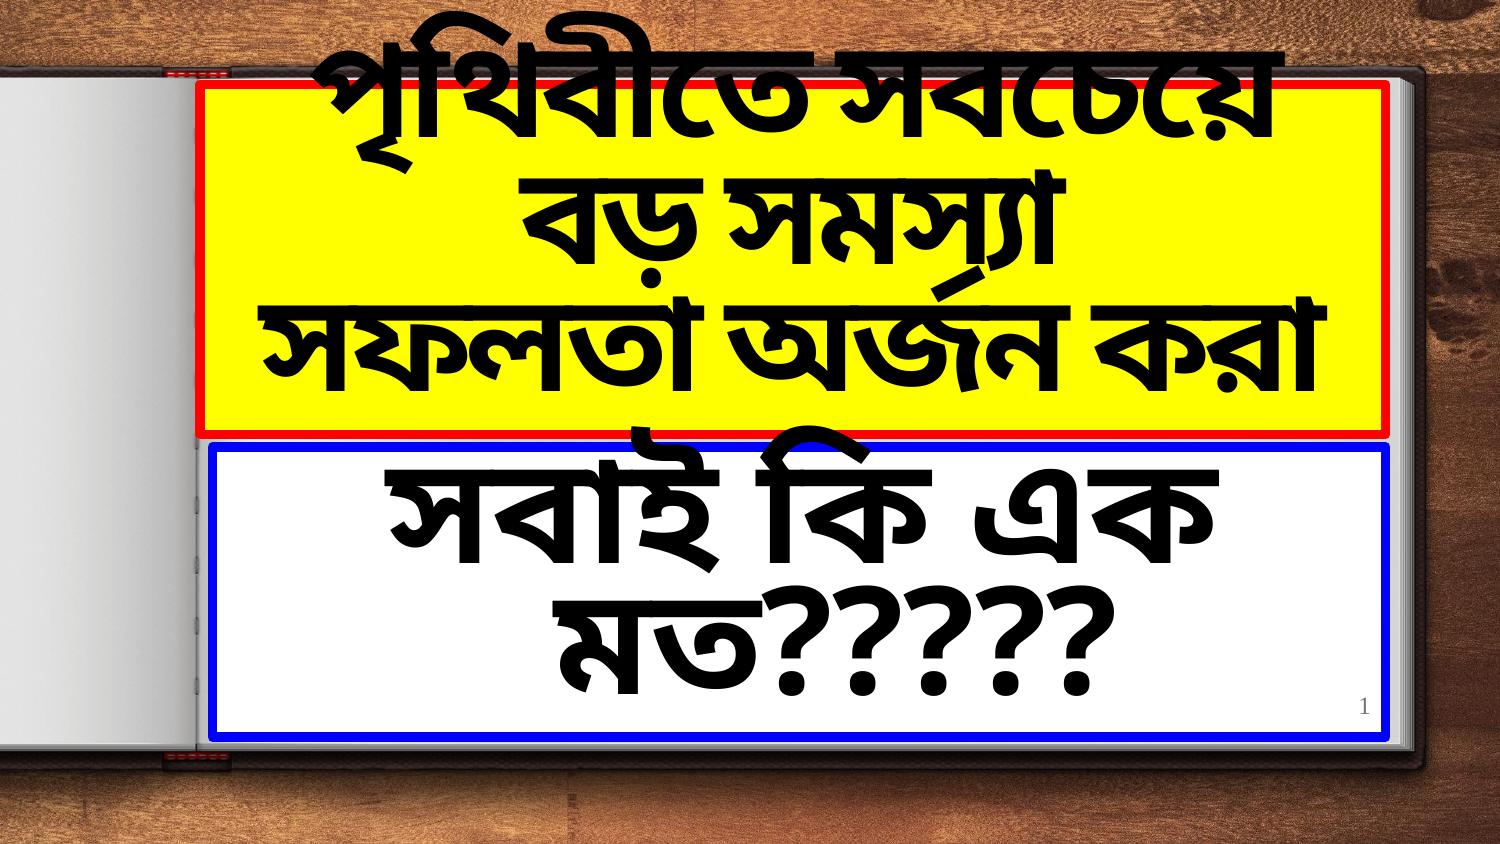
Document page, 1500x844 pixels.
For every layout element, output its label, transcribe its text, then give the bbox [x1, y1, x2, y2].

picture [0, 0, 1500, 844]
title পৃথিবীতে সবচেয়ে বড় সমস্যা সফলতা অর্জন করা [200, 84, 1386, 435]
slide_number 1 [1295, 672, 1386, 737]
subtitle সবাই কি এক মত????? [210, 445, 1388, 739]
